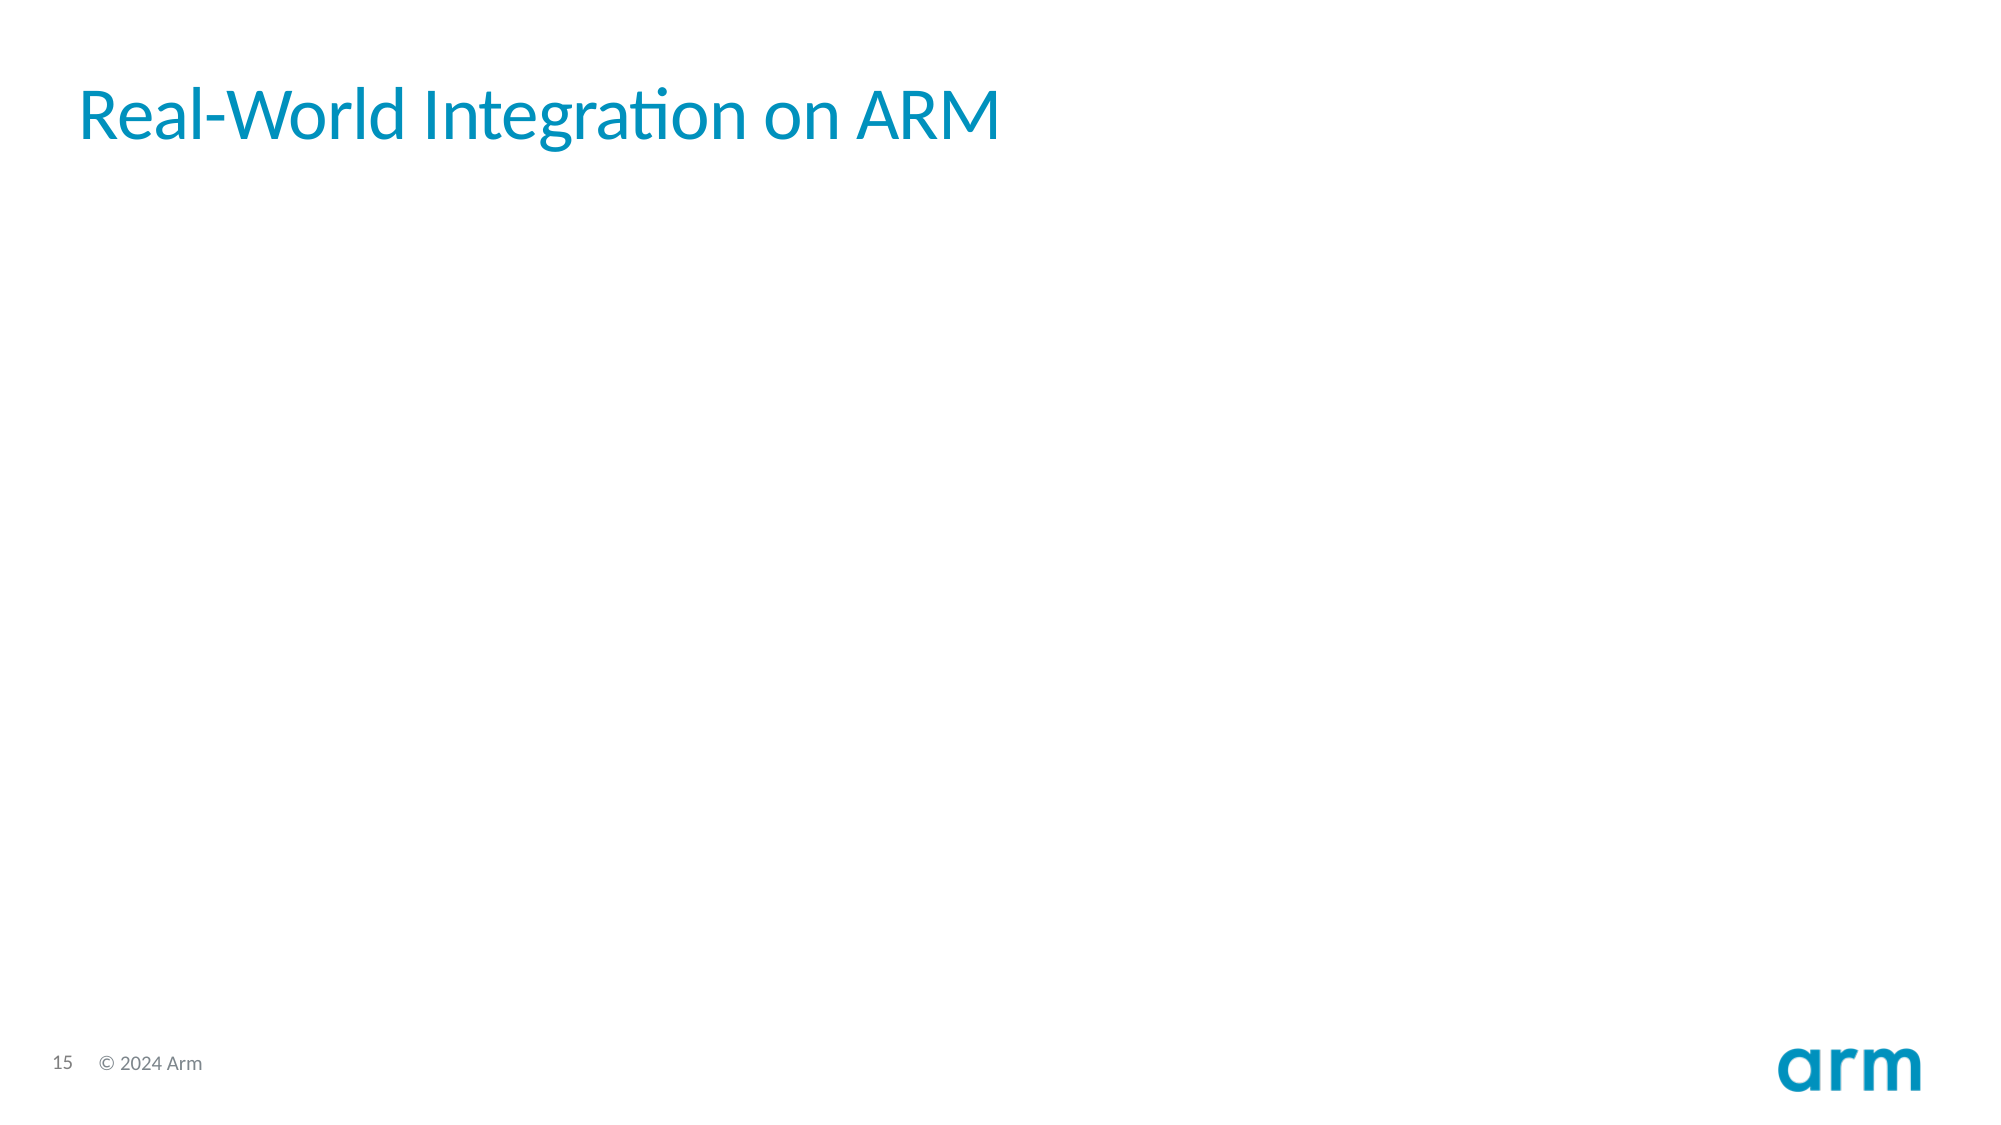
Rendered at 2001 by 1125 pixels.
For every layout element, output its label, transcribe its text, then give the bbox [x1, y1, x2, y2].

picture [1777, 1047, 1922, 1093]
title Real-World Integration on ARM [78, 78, 1922, 186]
